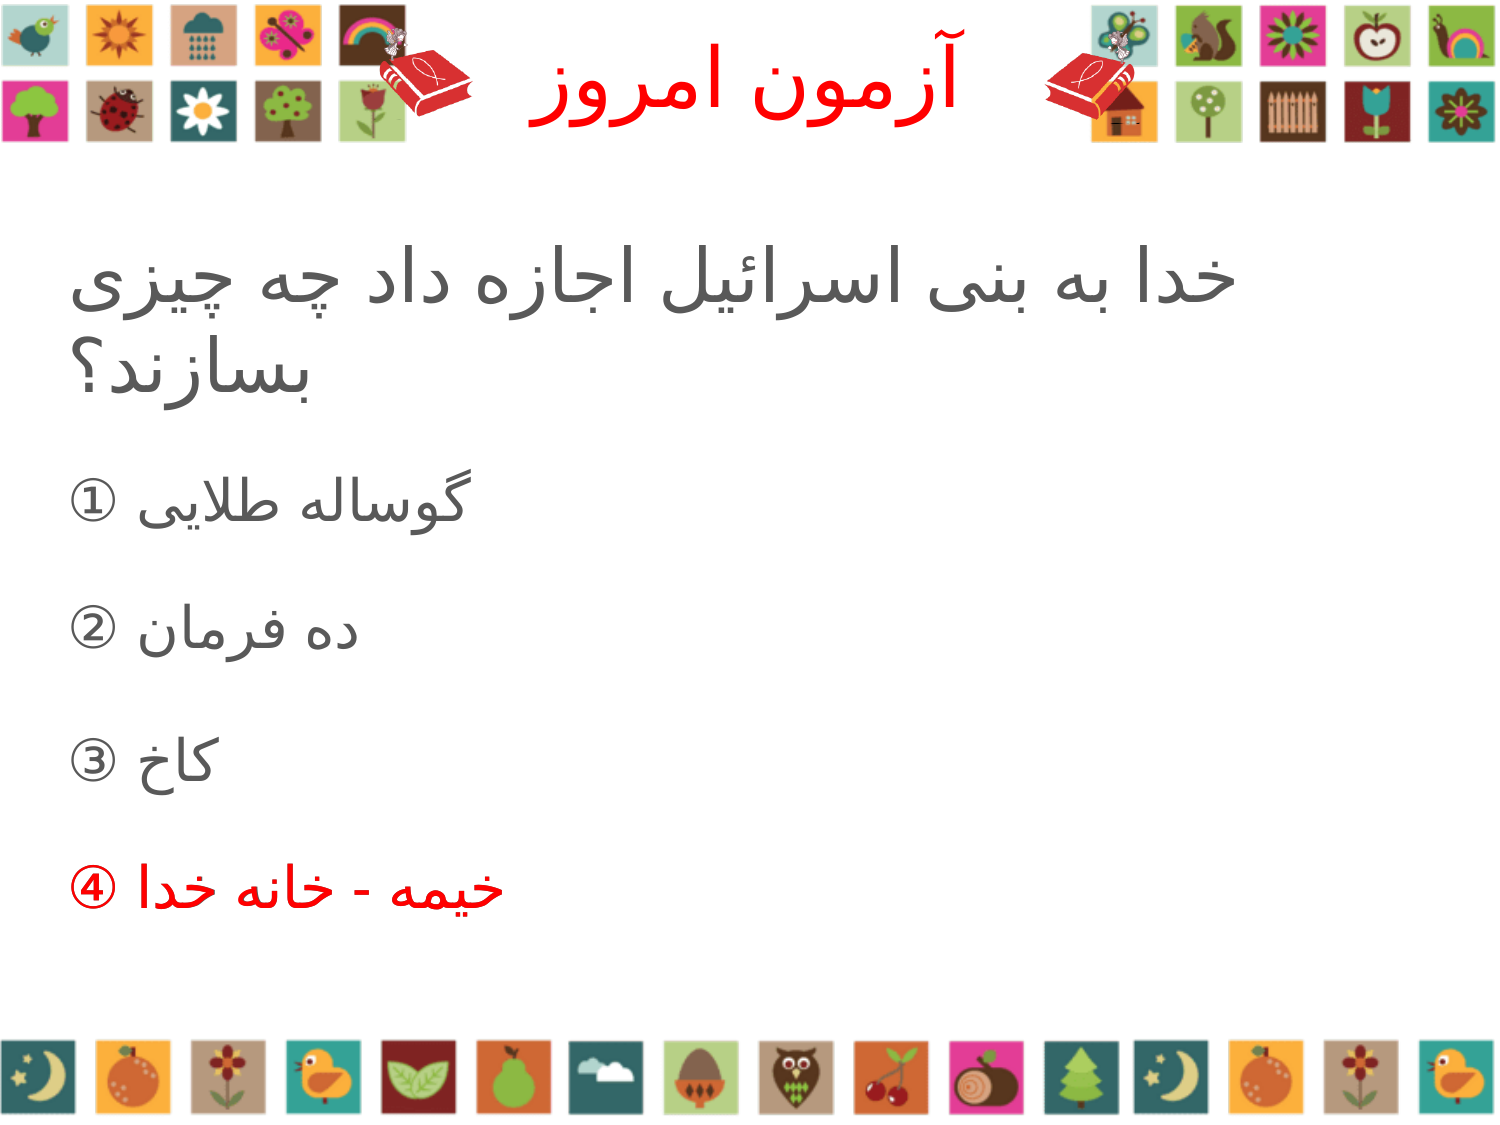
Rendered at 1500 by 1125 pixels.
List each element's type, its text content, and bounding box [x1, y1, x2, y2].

text_box ③ کاخ [53, 716, 1483, 801]
text_box خدا به بنی اسرائیل اجازه داد چه چیزی بسازند؟ [53, 219, 1436, 415]
picture [0, 3, 505, 150]
text_box آزمون امروز [425, 16, 1013, 131]
text_box ① گوساله طلایی [53, 456, 1436, 541]
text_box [0, 1028, 1500, 1118]
picture [1012, 3, 1500, 150]
text_box ② ده فرمان [53, 582, 1436, 668]
text_box ④ خیمه - خانه خدا [52, 842, 1482, 928]
